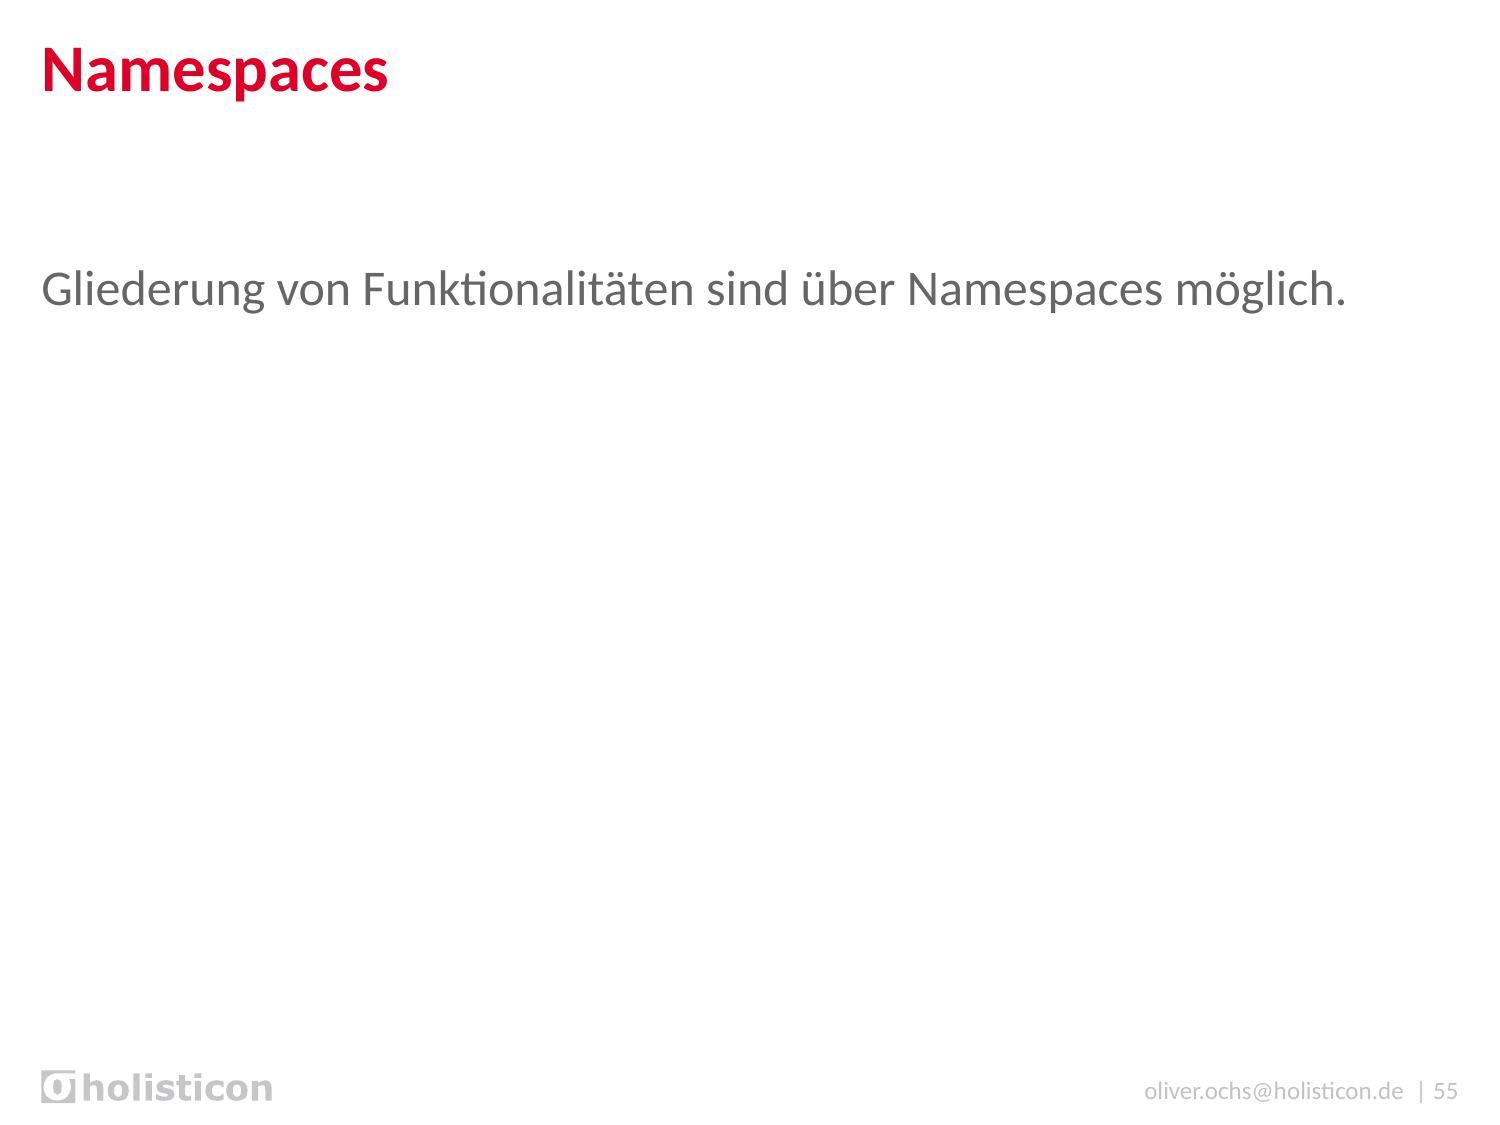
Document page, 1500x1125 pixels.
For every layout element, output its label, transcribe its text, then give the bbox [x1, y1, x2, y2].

list Gliederung von Funktionalitäten sind über Namespaces möglich. [41, 255, 1436, 973]
title Namespaces [41, 24, 1436, 188]
